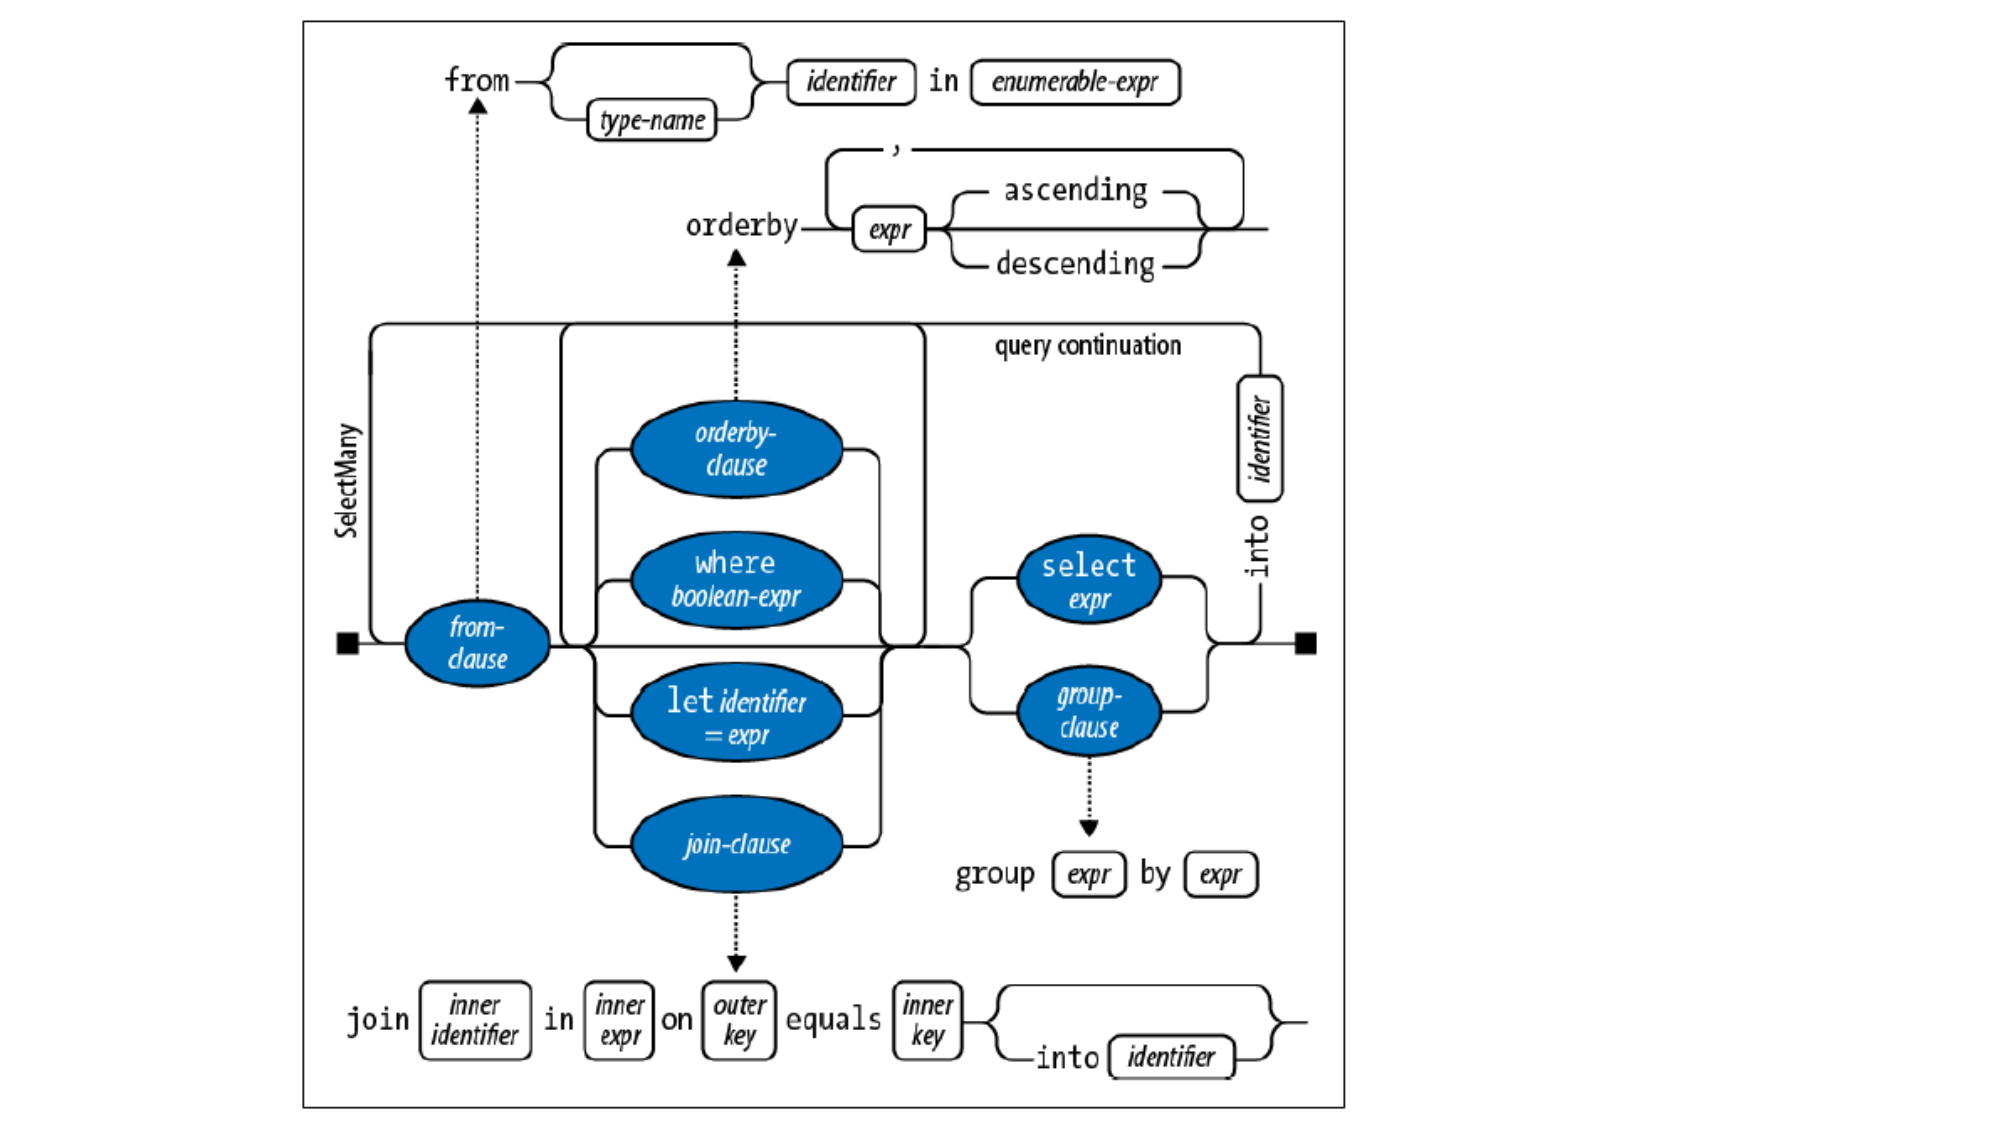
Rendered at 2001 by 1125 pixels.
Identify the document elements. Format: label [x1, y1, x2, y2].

picture [286, 0, 1369, 1119]
